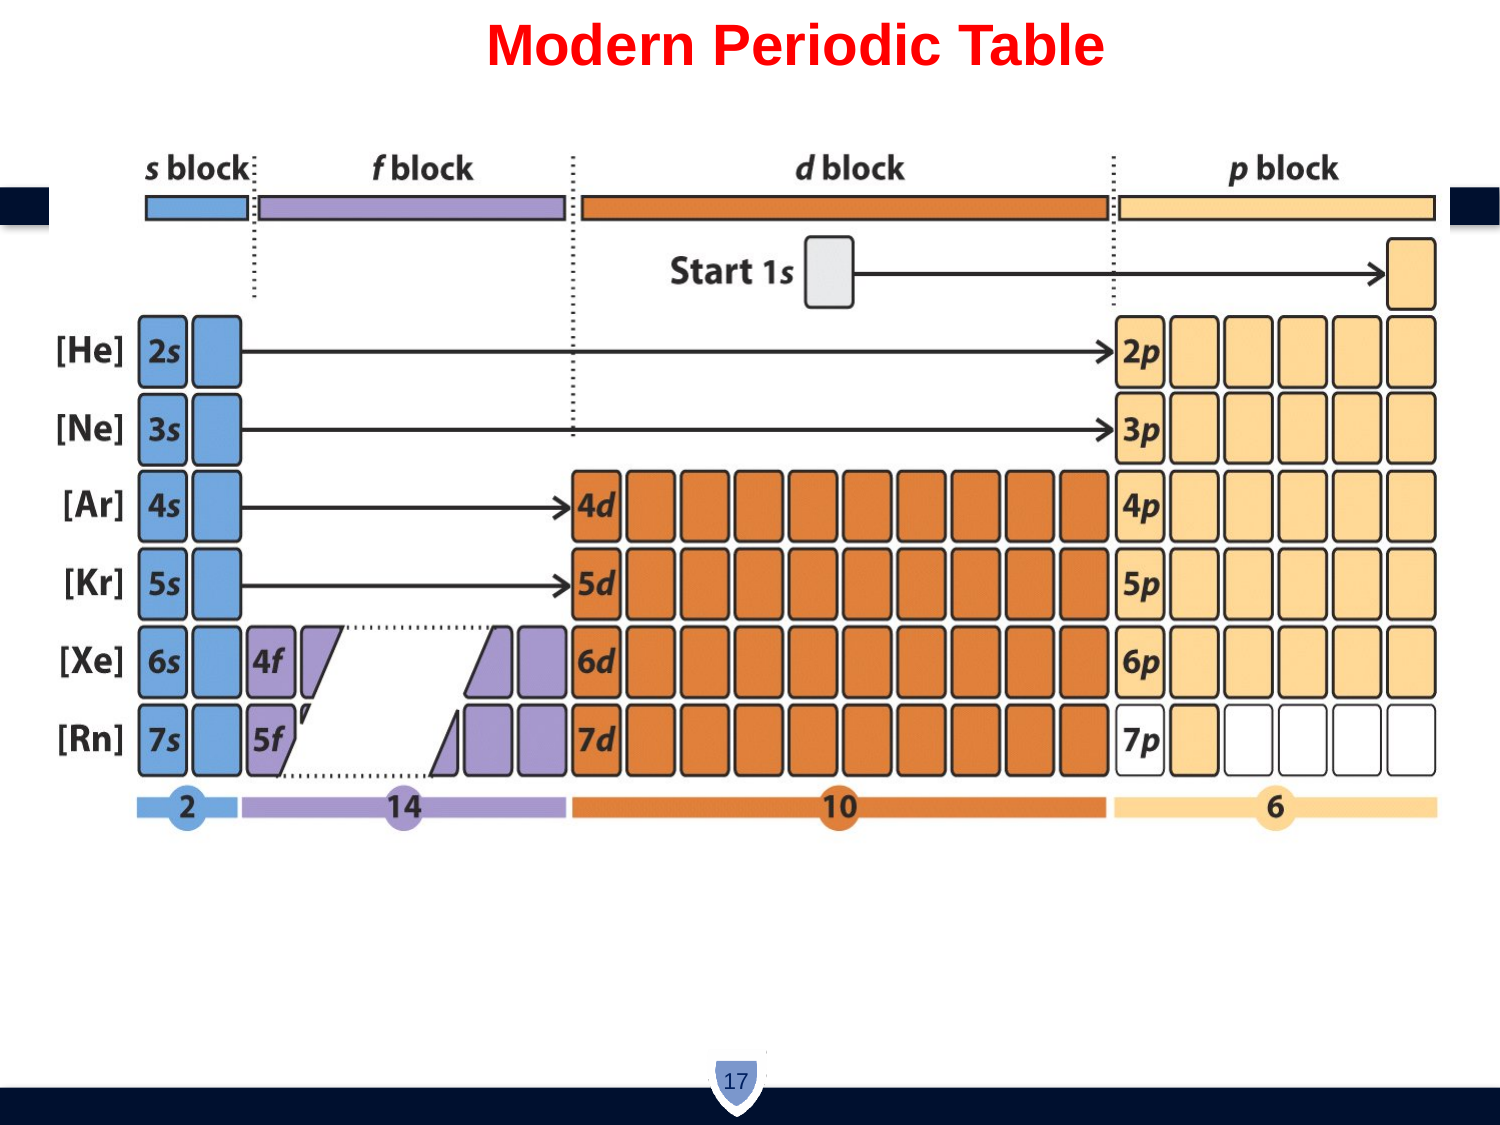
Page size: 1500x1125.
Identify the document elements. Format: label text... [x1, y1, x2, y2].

text_box Modern Periodic Table [142, 0, 1450, 85]
picture [706, 1110, 767, 1117]
picture [49, 134, 1451, 850]
slide_number 17 [704, 1050, 768, 1110]
